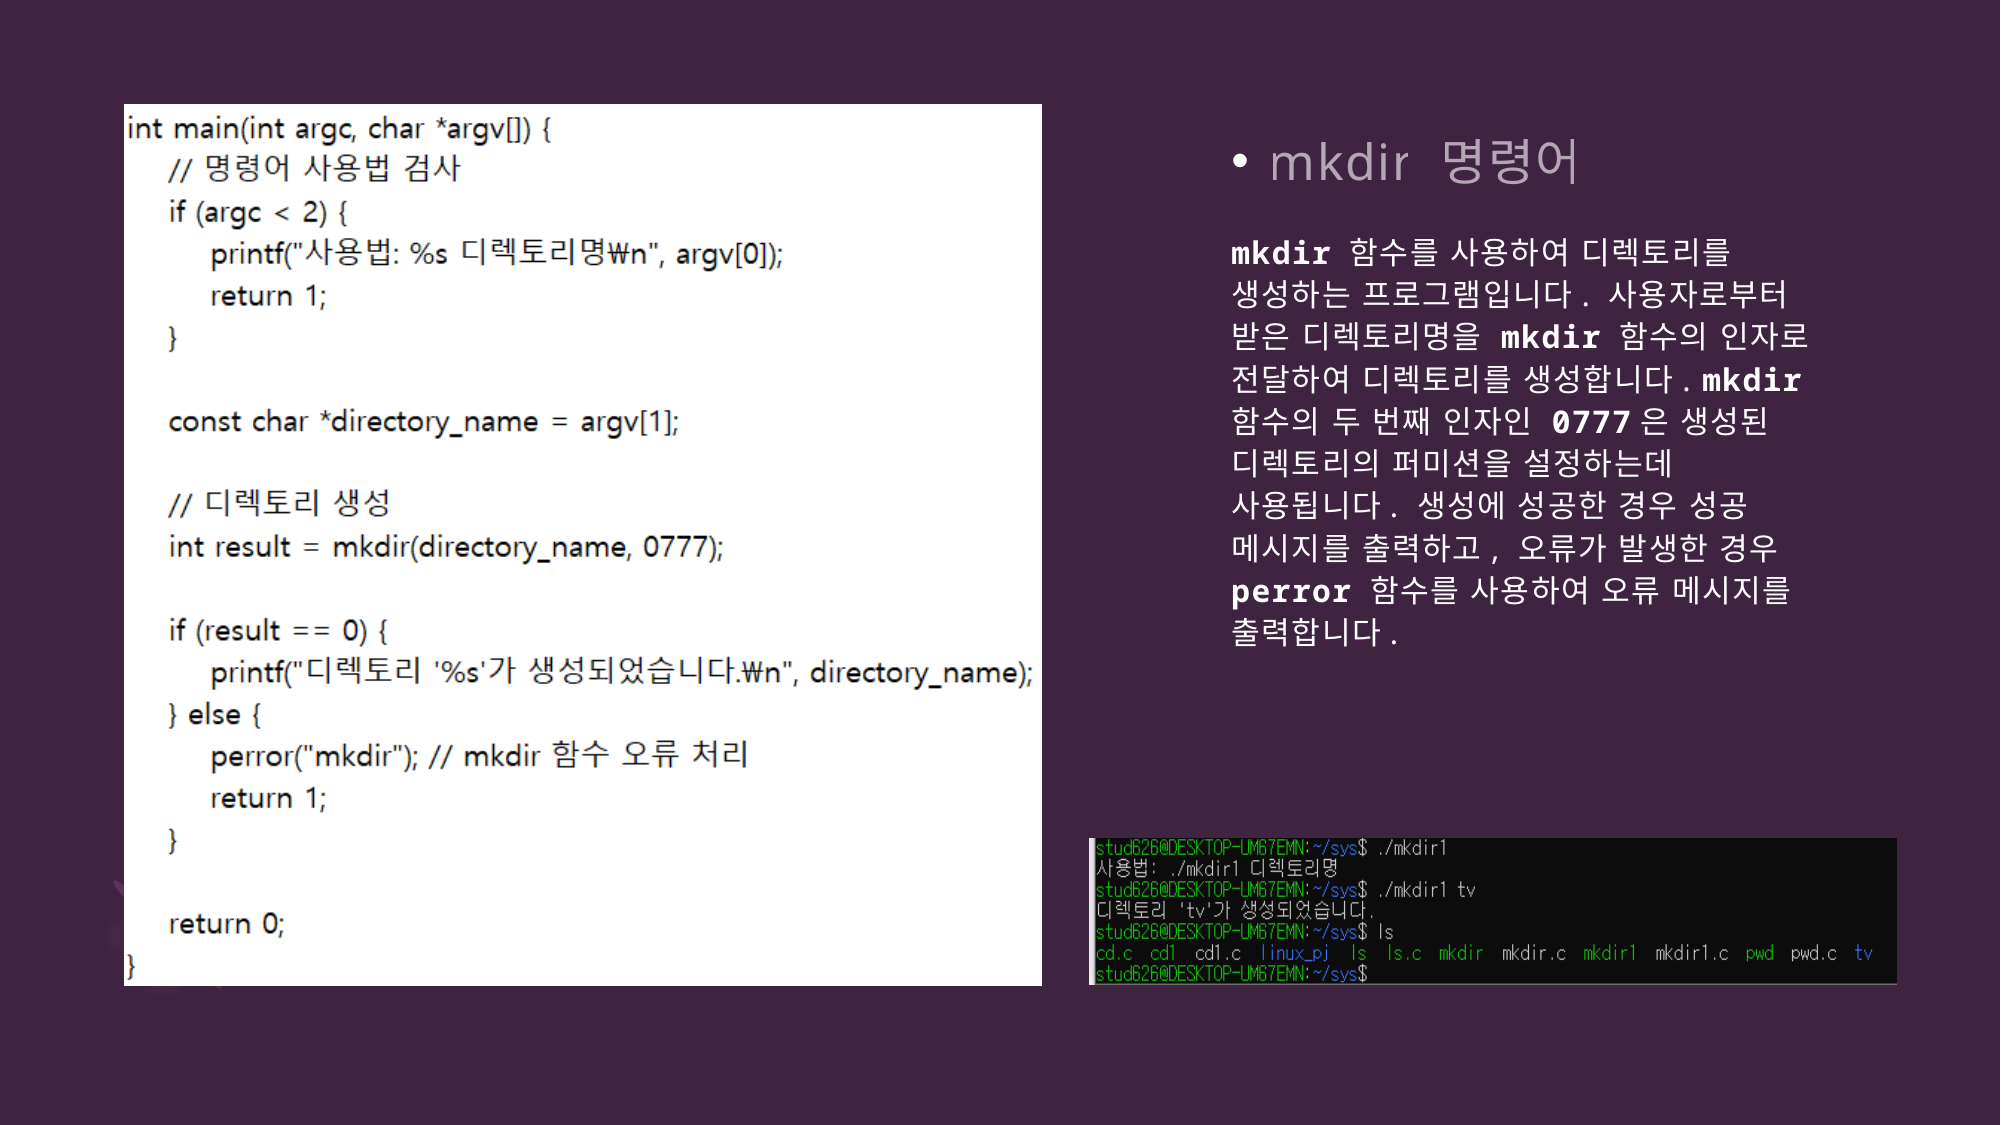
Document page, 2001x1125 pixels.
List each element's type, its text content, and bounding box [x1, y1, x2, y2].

picture [1089, 838, 1897, 985]
list mkdir 명령어 mkdir 함수를 사용하여 디렉토리를 생성하는 프로그램입니다. 사용자로부터 받은 디렉토리명을 mkdir 함수의 인자로 전달하여 디렉토리를 생성합니다. mkdir 함수의 두 번째 인자인 0777은 생성된 디렉토리의 퍼미션을 설정하는데 사용됩니다. 생성에 성공한 경우 성공 메시지를 출력하고, 오류가 발생한 경우 perror 함수를 사용하여 오류 메시지를 출력합니다. [1213, 104, 1841, 757]
picture [123, 104, 1042, 986]
